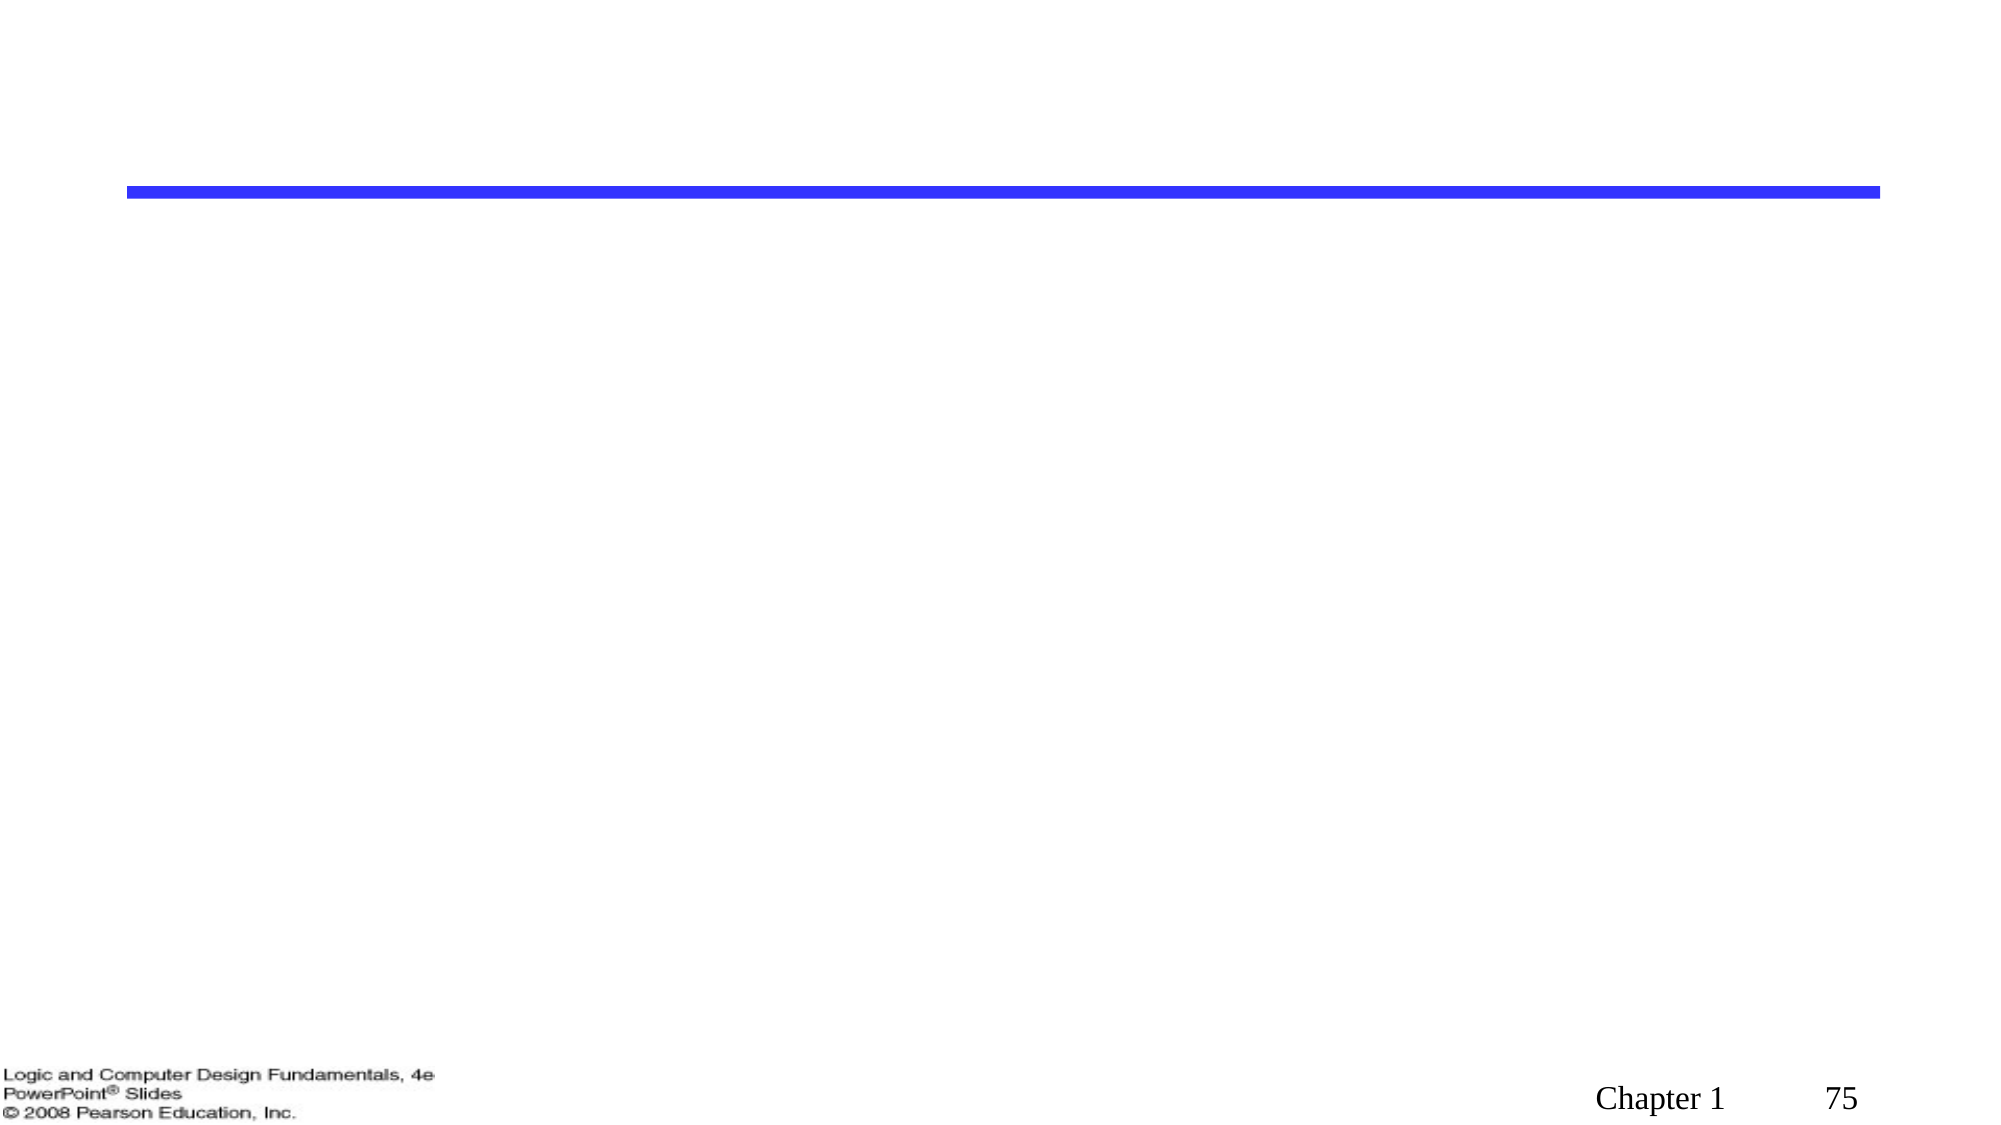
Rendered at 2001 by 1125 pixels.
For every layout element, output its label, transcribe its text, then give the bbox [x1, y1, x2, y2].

slide_number Chapter 1 75 [1580, 1068, 2000, 1125]
picture [3, 1066, 435, 1123]
